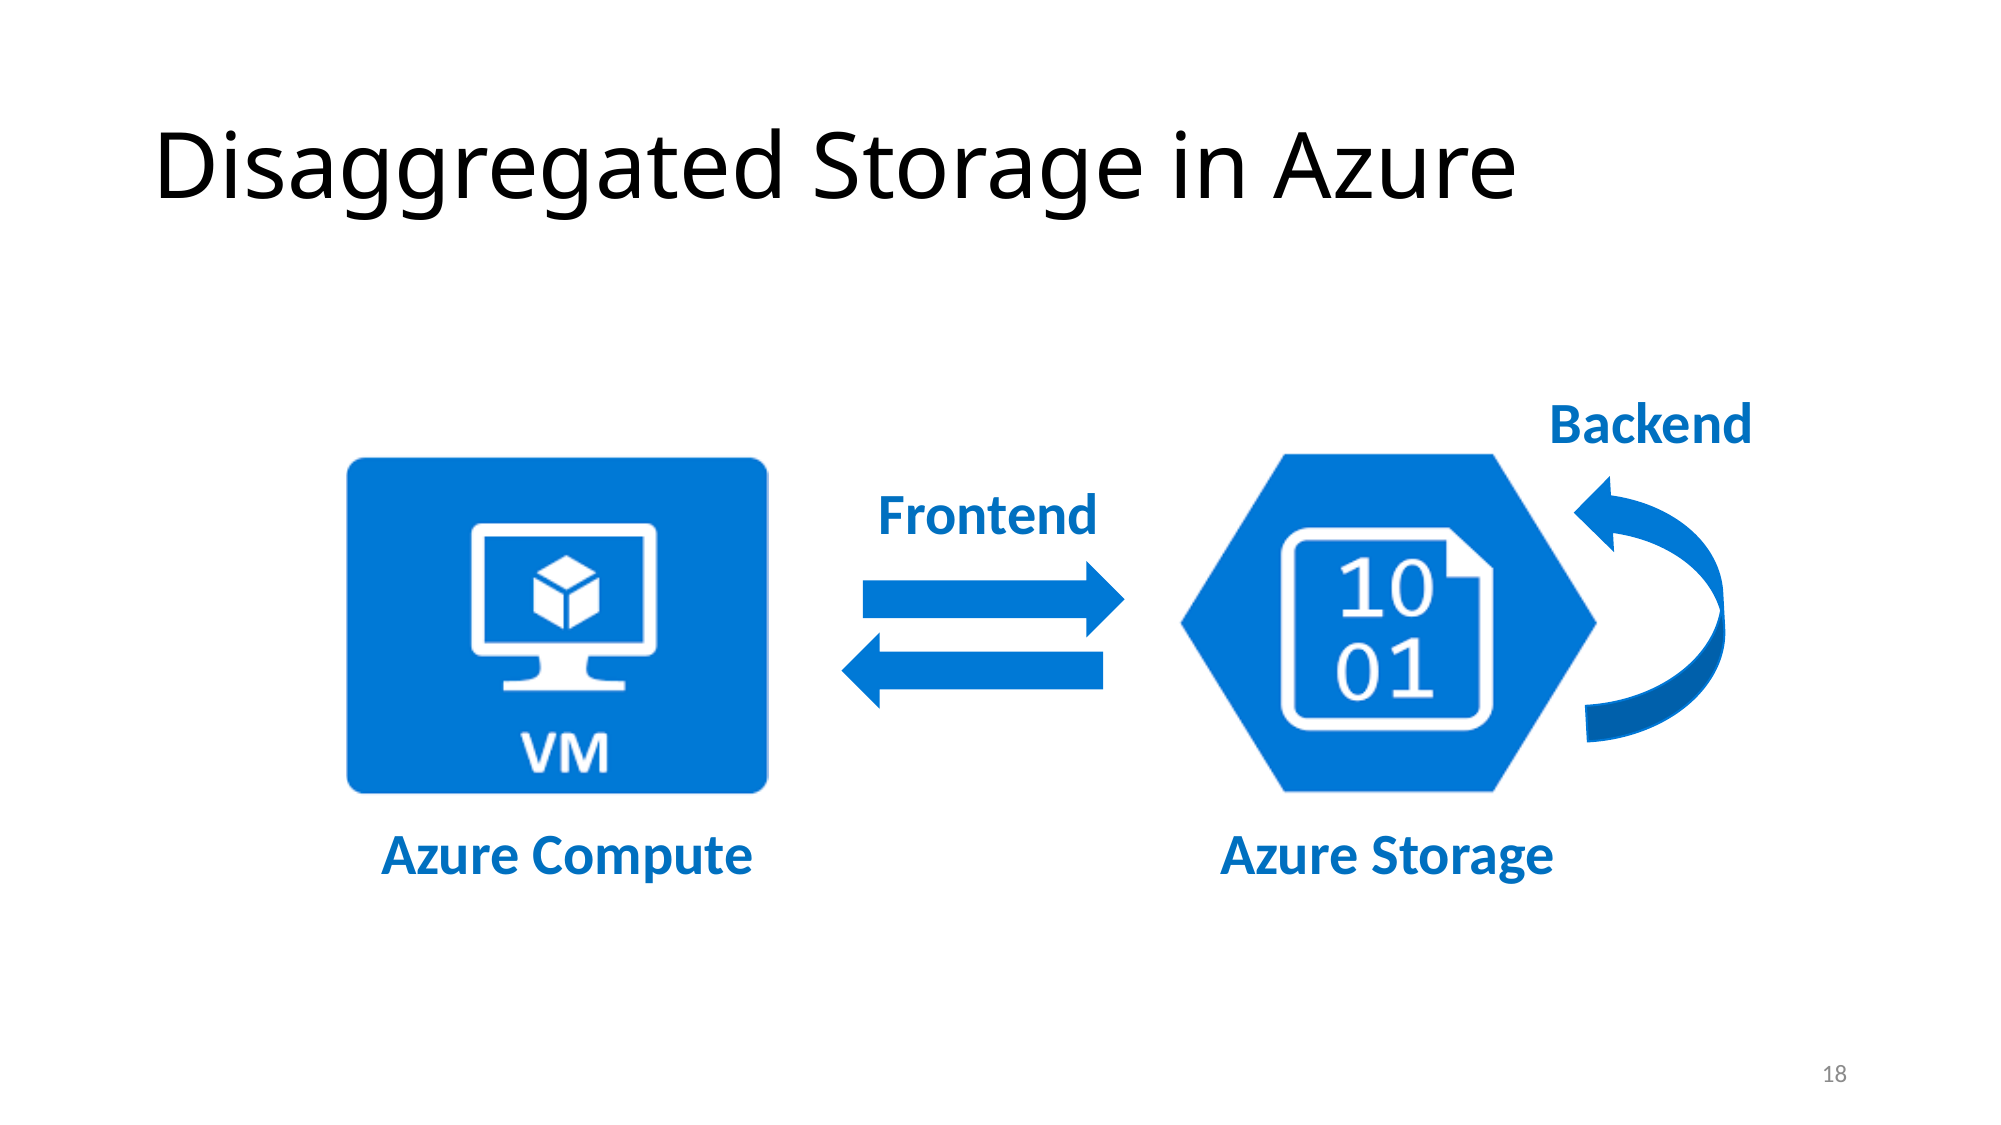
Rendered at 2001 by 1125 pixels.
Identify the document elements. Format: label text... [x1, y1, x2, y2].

picture [1176, 430, 1599, 823]
picture [346, 415, 769, 838]
text_box Backend [1440, 377, 1863, 462]
title Disaggregated Storage in Azure [137, 59, 1863, 278]
text_box [841, 632, 1104, 709]
text_box Frontend [778, 469, 1176, 554]
text_box Azure Storage [1176, 823, 1599, 894]
text_box [862, 561, 1125, 638]
text_box Azure Compute [356, 808, 779, 894]
slide_number 18 [1412, 1042, 1863, 1103]
text_box [1599, 476, 1726, 742]
